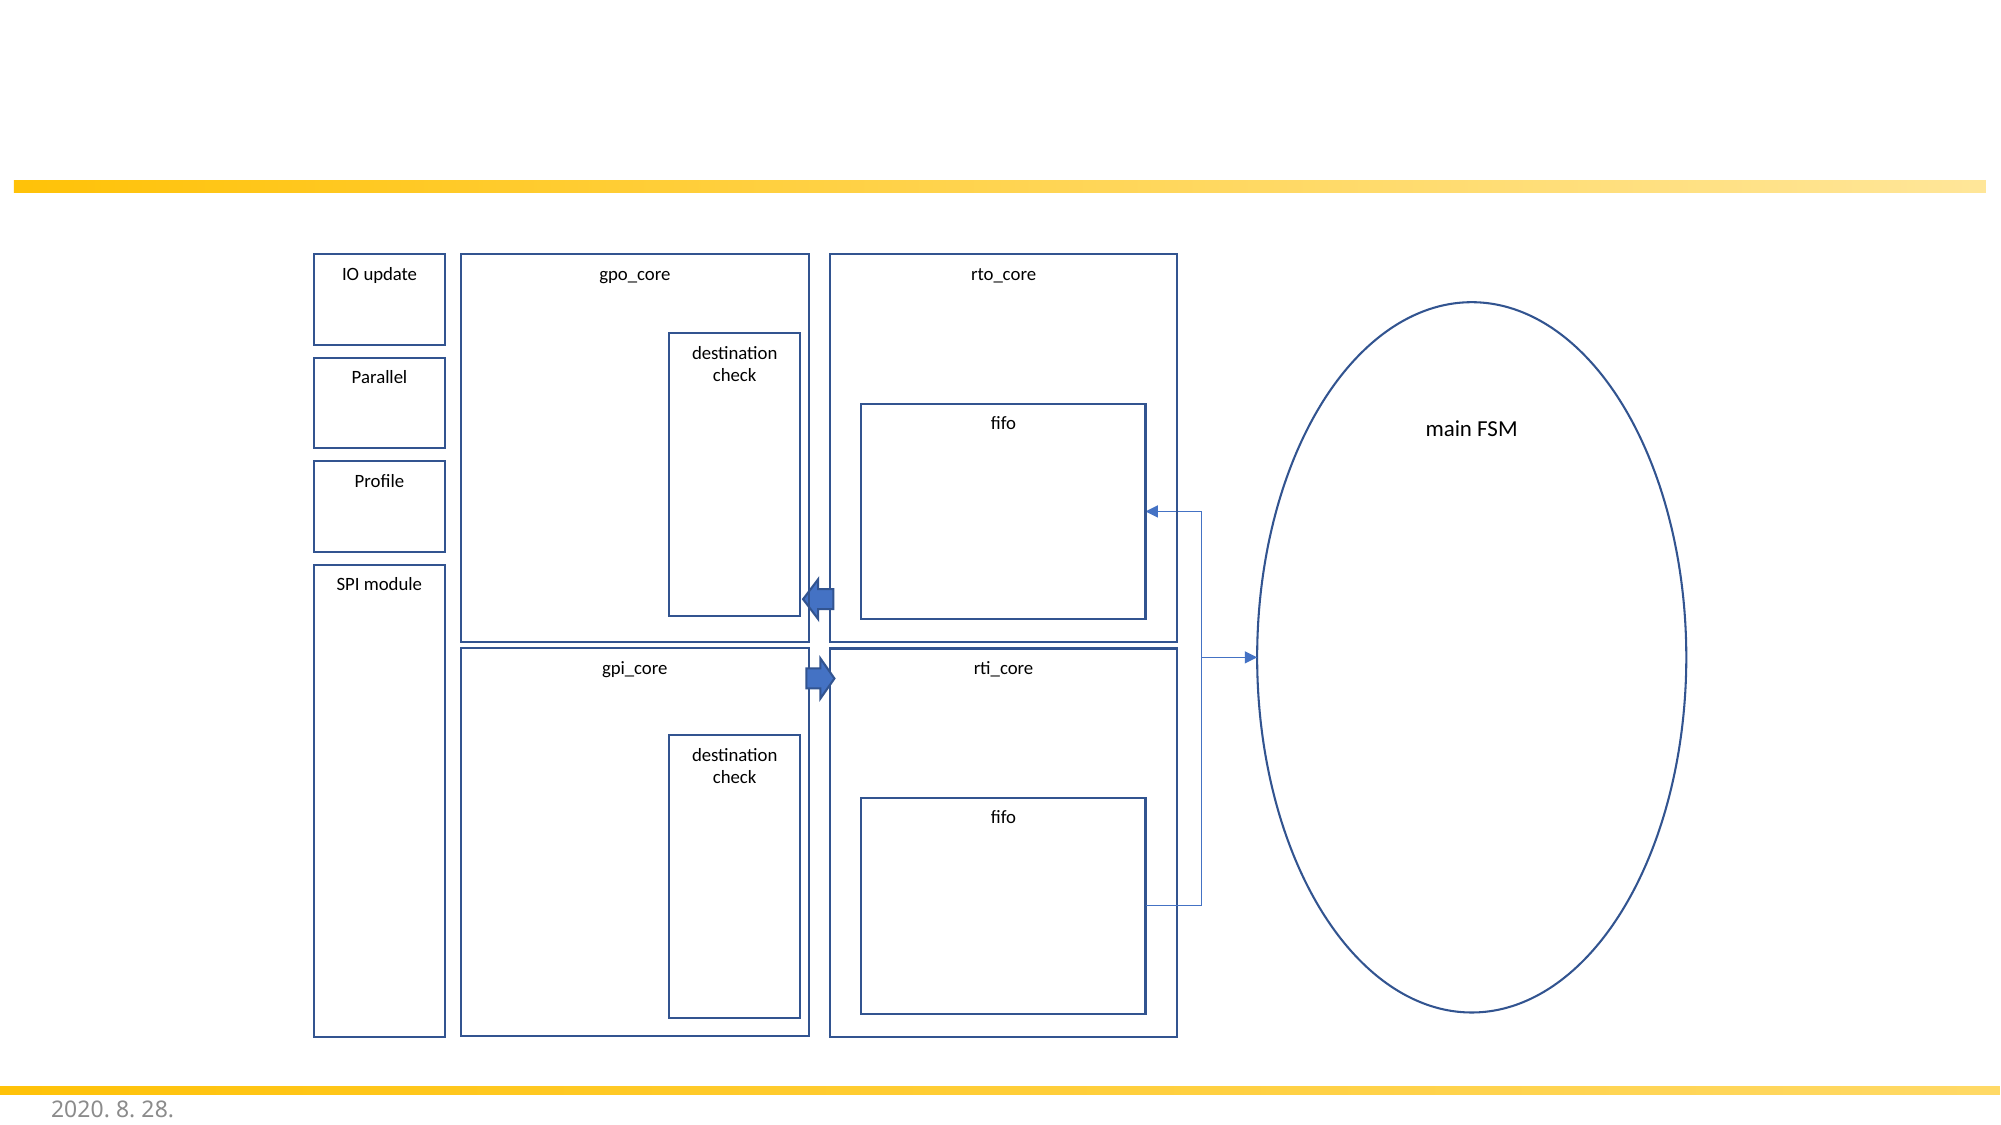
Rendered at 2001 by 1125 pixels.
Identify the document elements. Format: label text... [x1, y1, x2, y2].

text_box sck [1008, 180, 1014, 192]
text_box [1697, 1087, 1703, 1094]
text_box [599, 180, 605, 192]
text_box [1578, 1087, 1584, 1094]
slide_number 2020. 8. 28. [36, 1078, 486, 1125]
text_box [313, 254, 1687, 1037]
